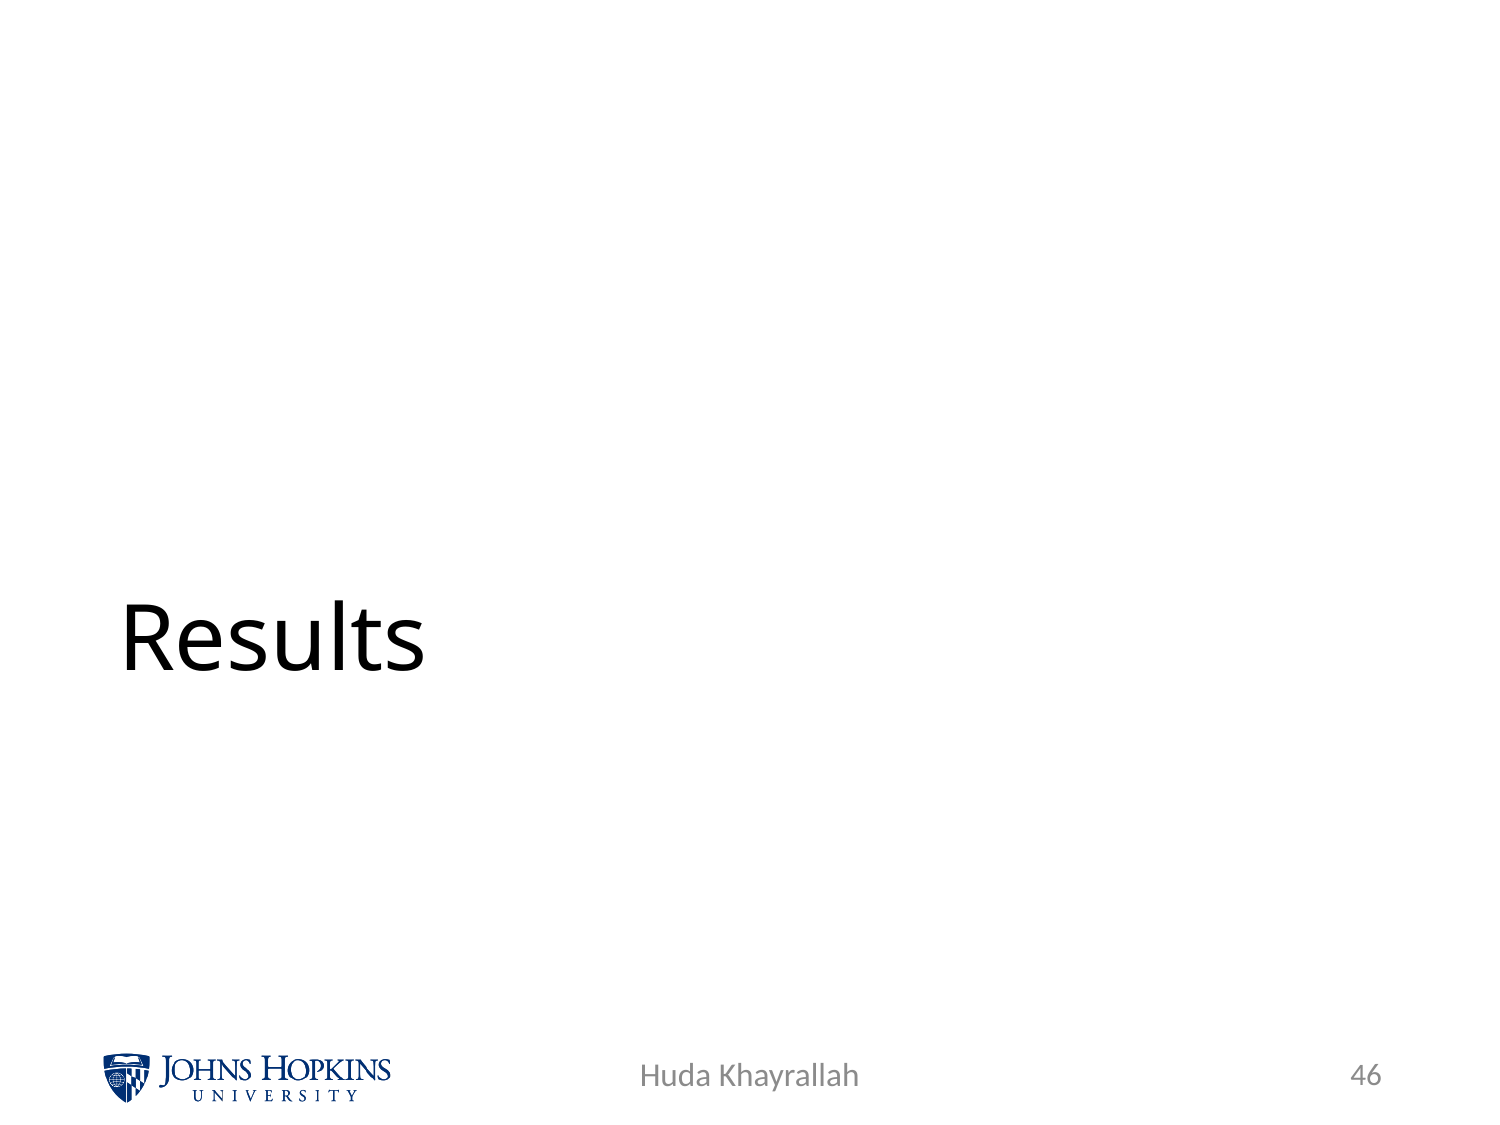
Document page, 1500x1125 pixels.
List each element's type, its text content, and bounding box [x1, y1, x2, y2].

title Results [103, 532, 1397, 750]
slide_number 45 [1059, 1042, 1397, 1103]
footer Huda Khayrallah [496, 1042, 1004, 1103]
